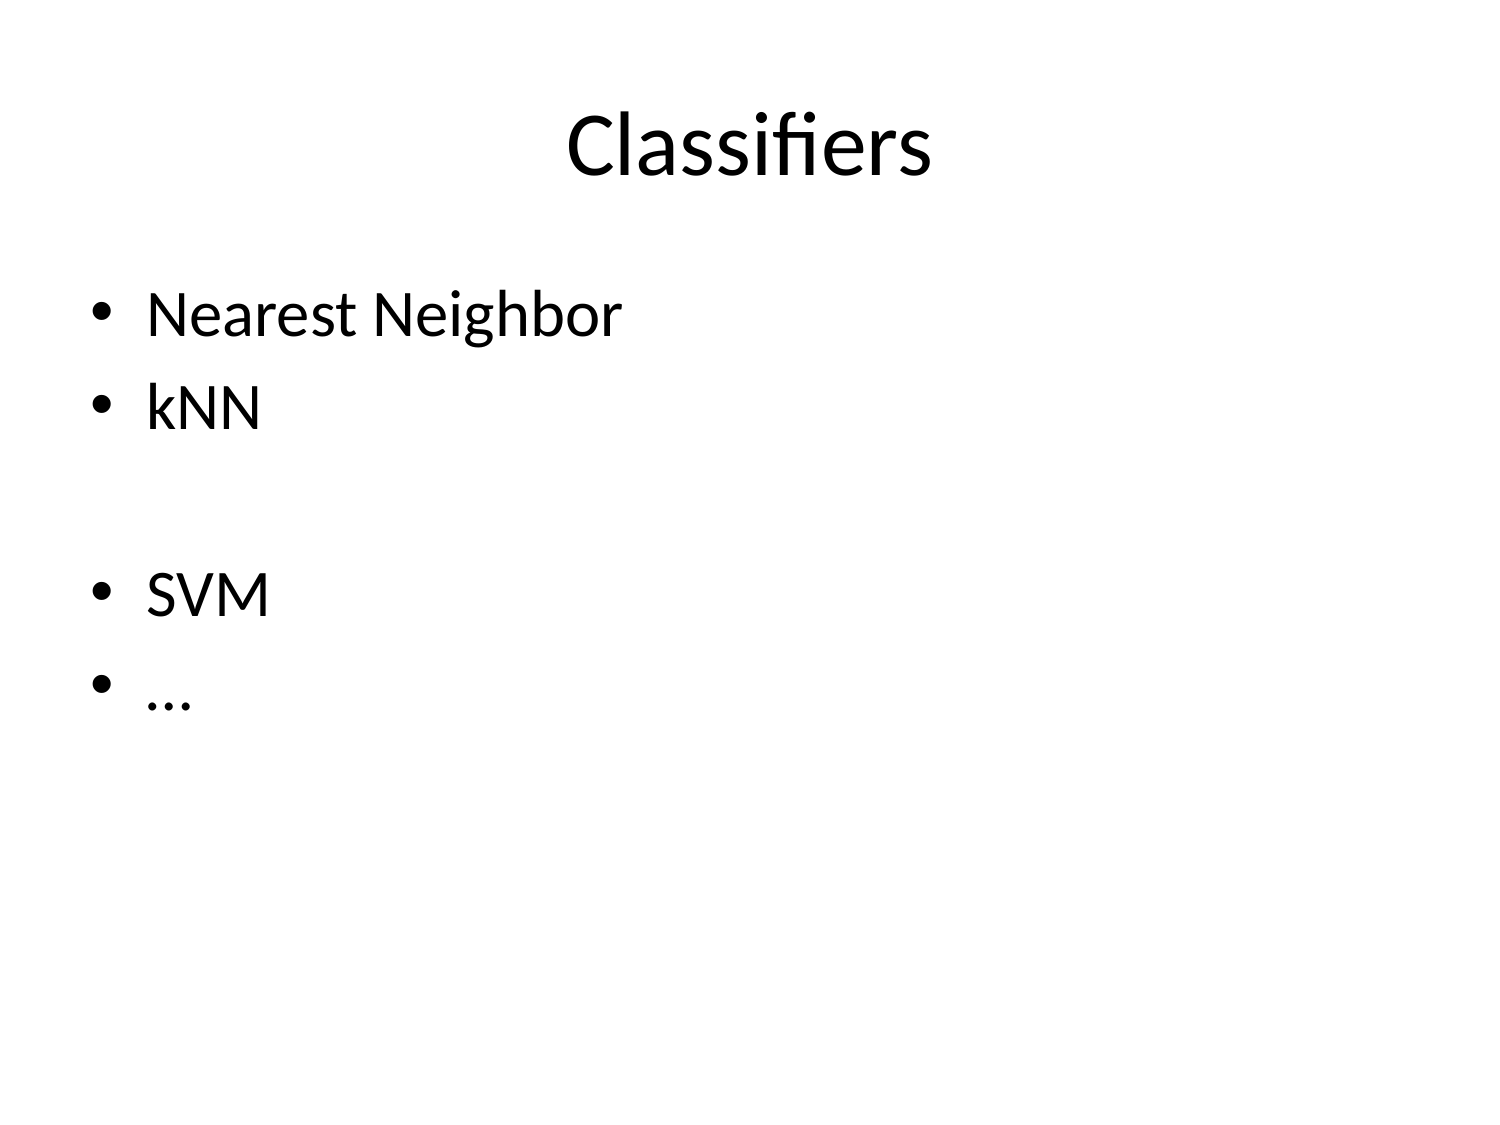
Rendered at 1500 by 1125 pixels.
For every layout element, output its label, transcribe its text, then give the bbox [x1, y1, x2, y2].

list Nearest Neighbor kNN SVM … [75, 262, 1425, 1005]
title Classifiers [75, 45, 1425, 233]
